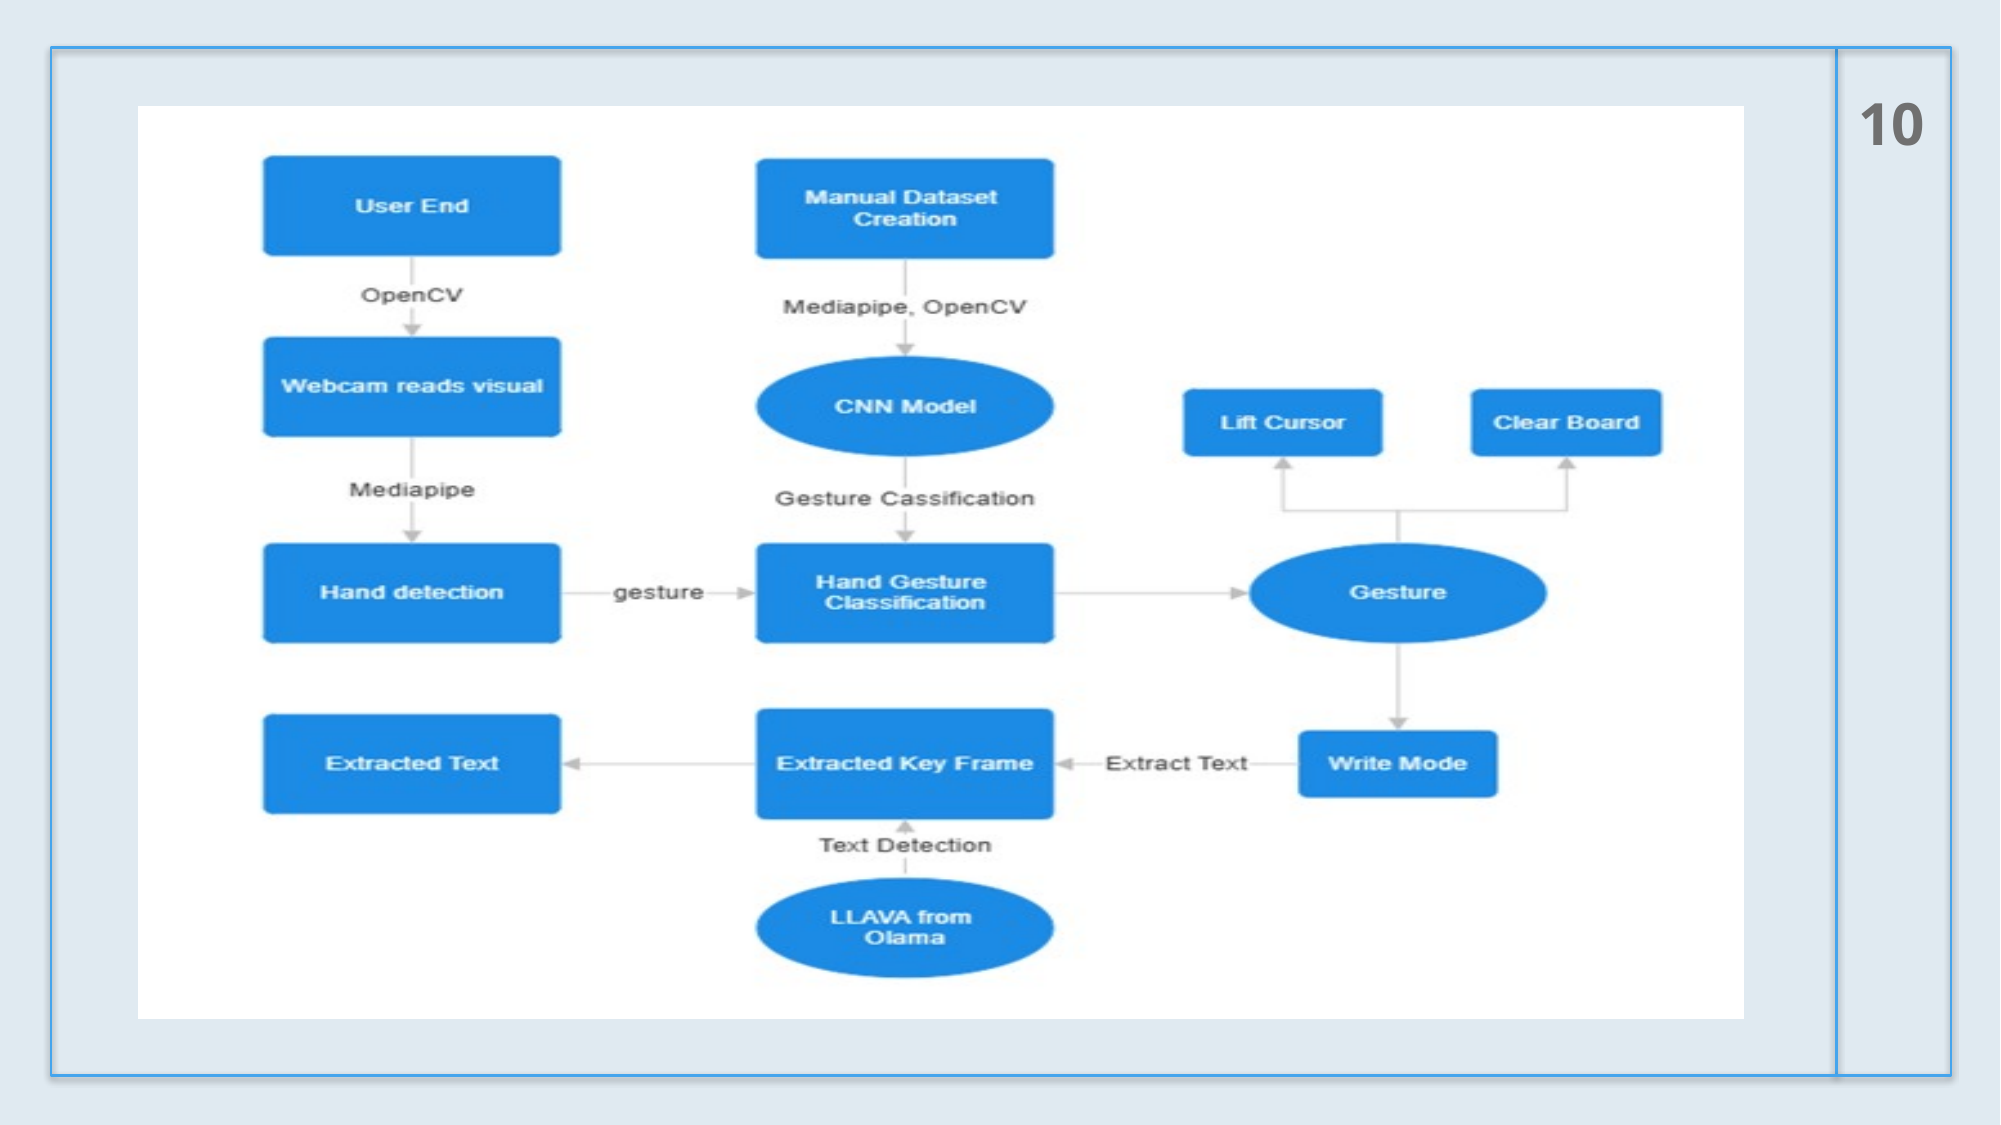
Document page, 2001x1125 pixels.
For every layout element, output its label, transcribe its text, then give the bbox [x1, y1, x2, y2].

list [138, 106, 1745, 1019]
slide_number 10 [1822, 48, 1961, 175]
